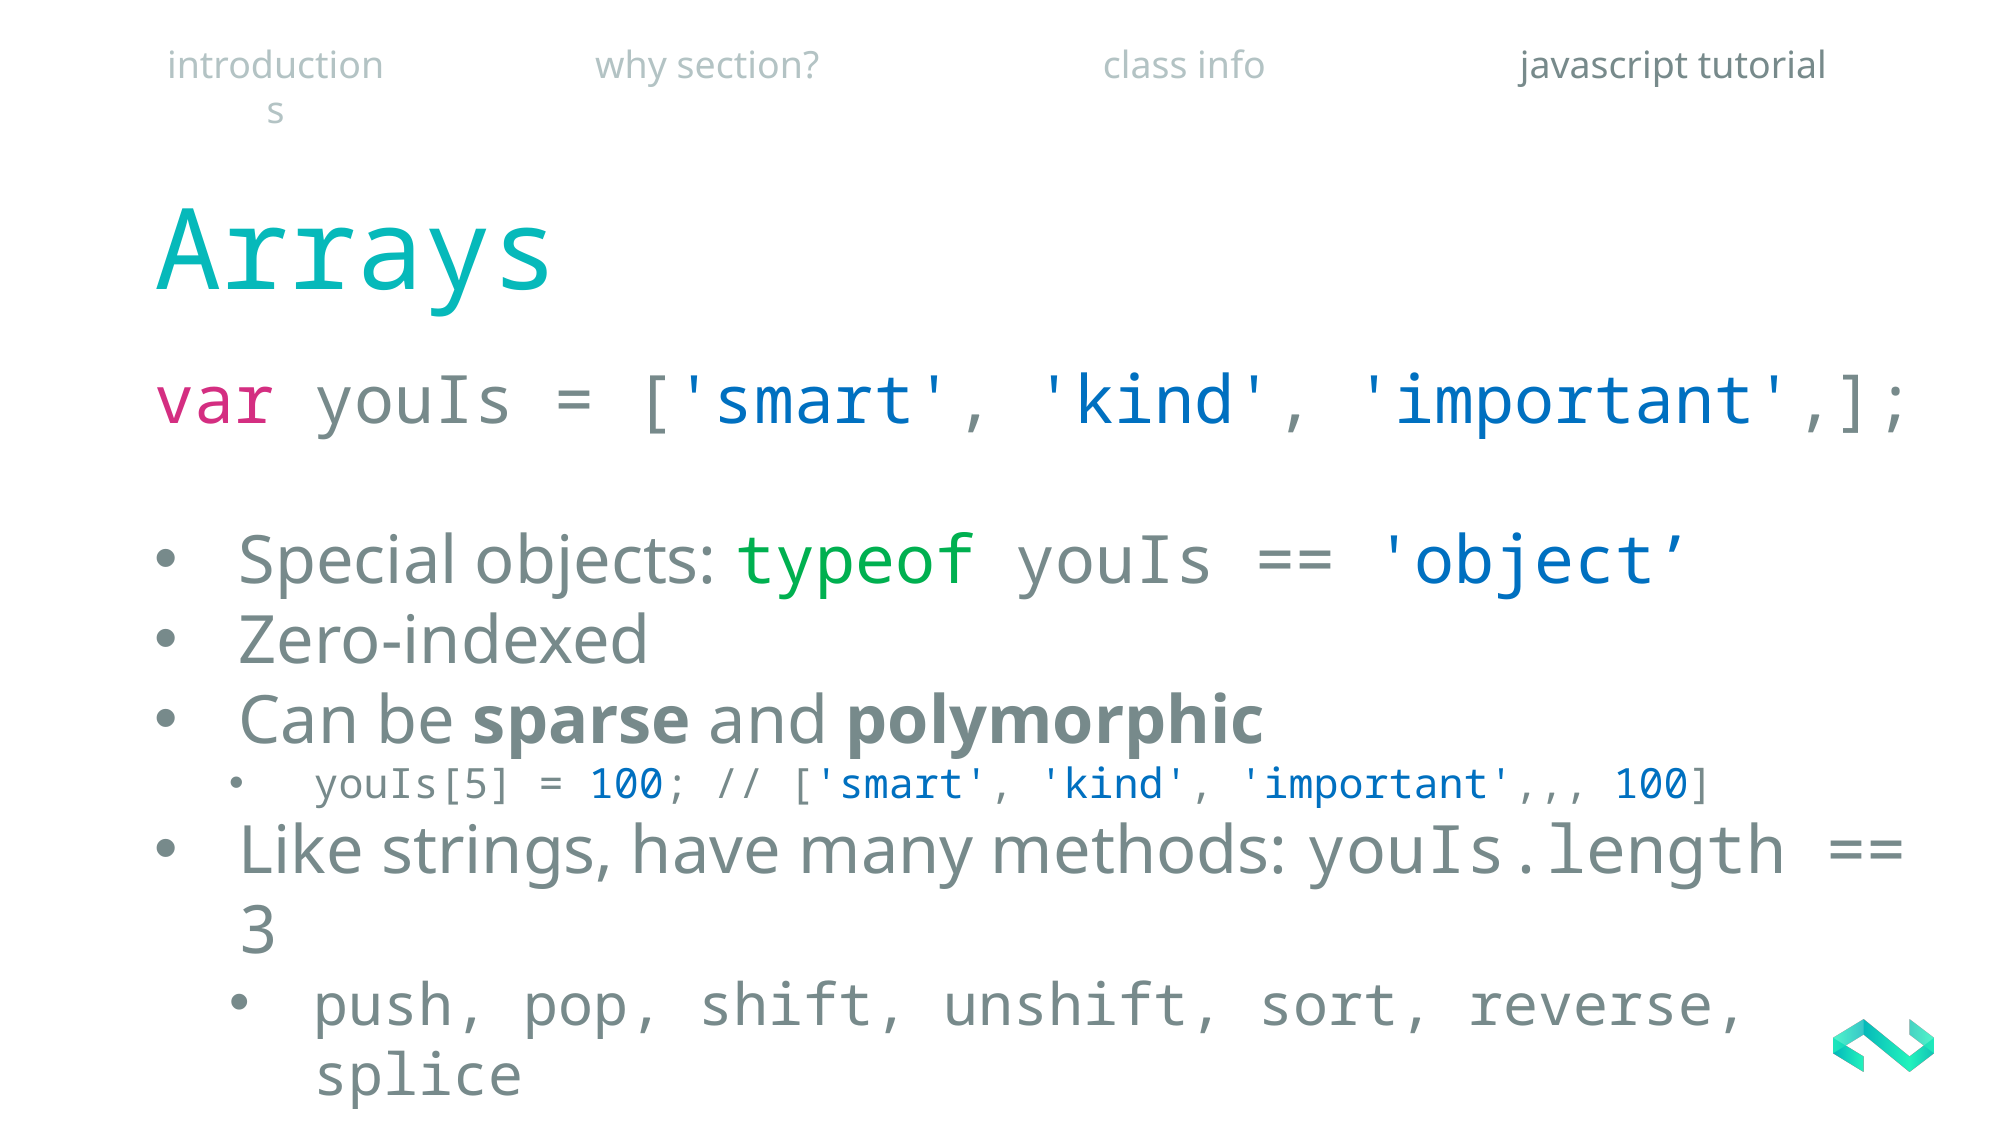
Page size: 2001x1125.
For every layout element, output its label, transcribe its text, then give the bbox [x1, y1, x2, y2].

text_box Arrays [139, 169, 1717, 320]
text_box class info [1052, 34, 1317, 94]
text_box introductions [143, 34, 408, 139]
text_box var youIs = ['smart', 'kind', 'important',]; Special objects: typeof youIs == 'object’ Zero-indexed Can be sparse and polymorphic youIs[5] = 100; // ['smart', 'kind', 'important',,, 100] Like strings, have many methods: youIs.length == 3 push, pop, shift, unshift, sort, reverse, splice [139, 349, 1934, 1125]
text_box why section? [575, 34, 840, 94]
text_box javascript tutorial [1490, 34, 1857, 94]
picture [1833, 1019, 1934, 1072]
